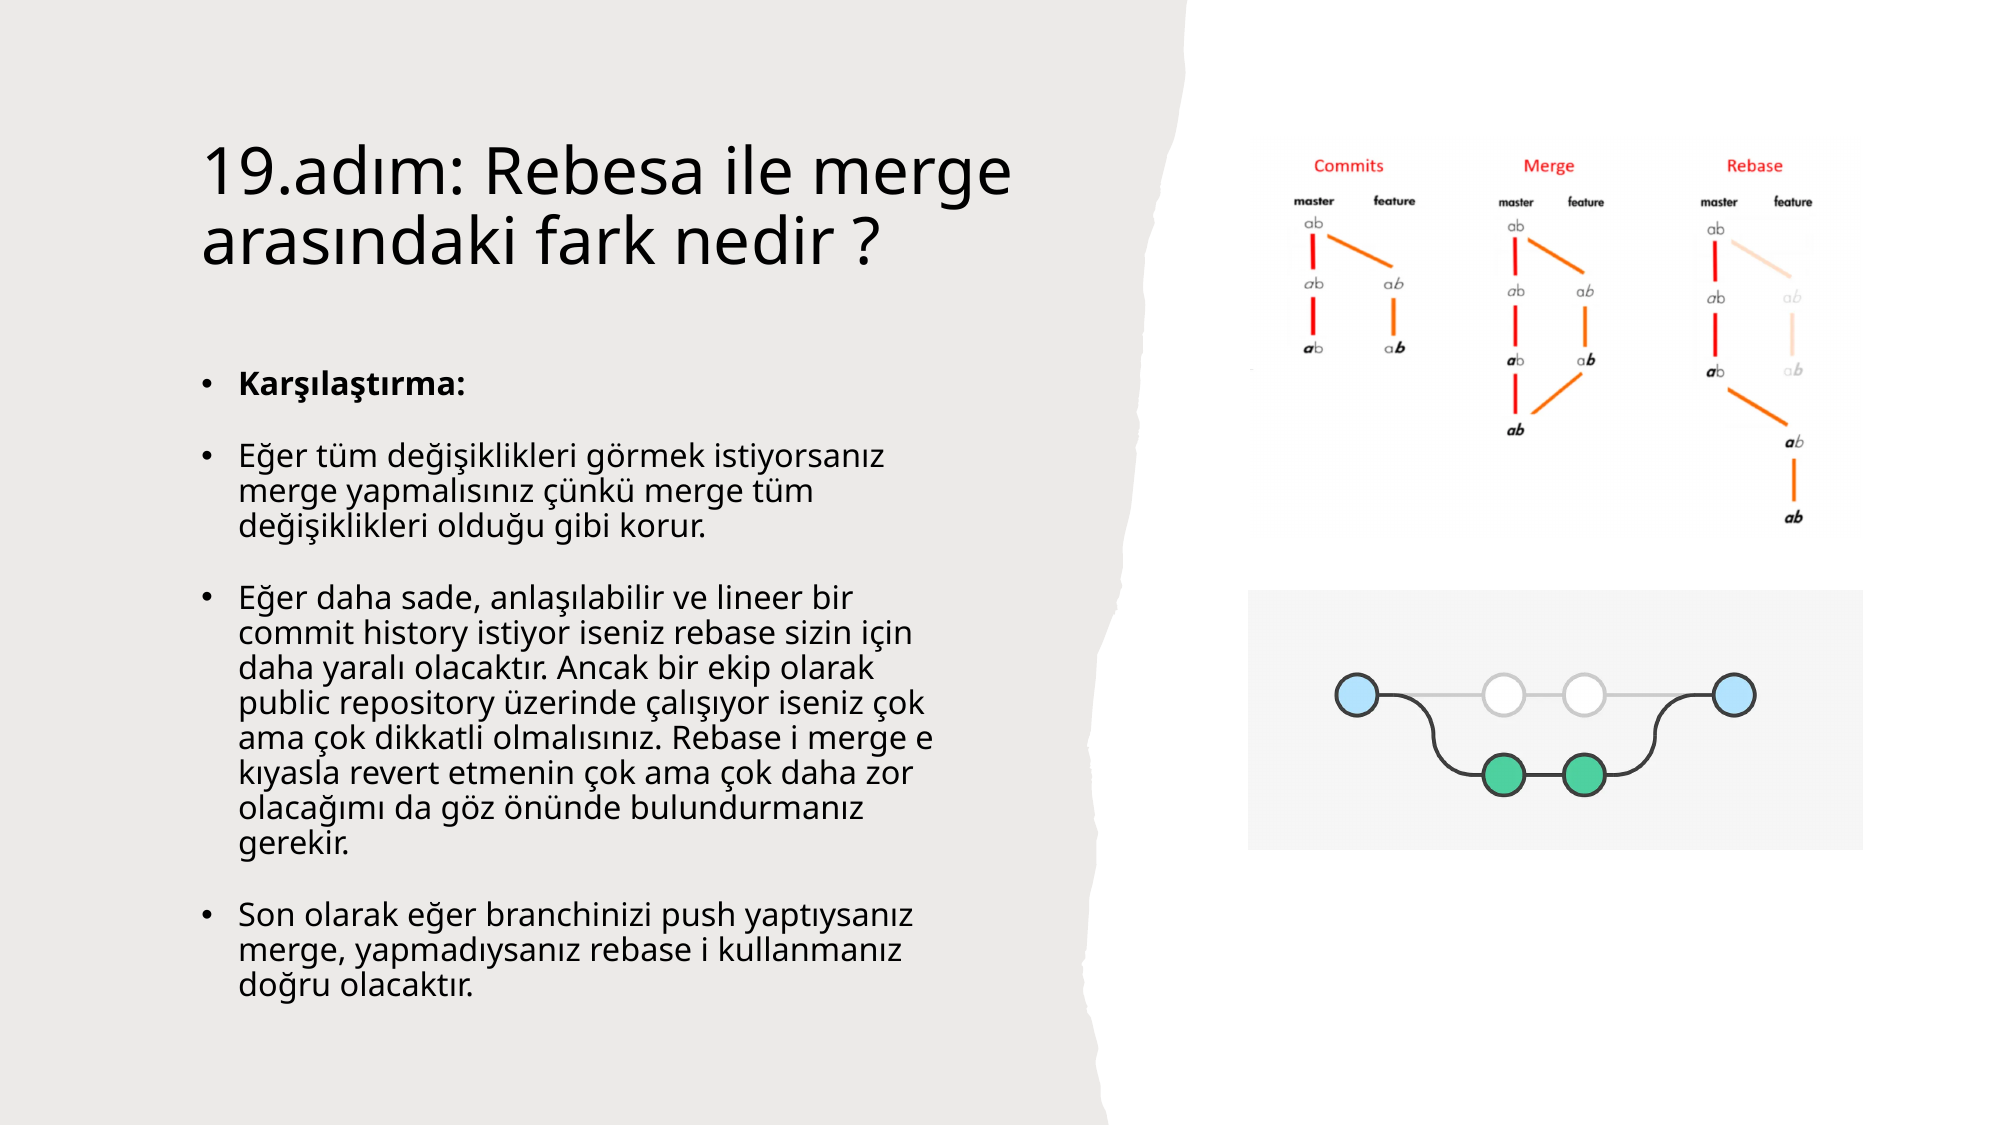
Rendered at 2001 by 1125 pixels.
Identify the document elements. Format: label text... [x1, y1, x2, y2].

title 19.adım: Rebesa ile merge arasındaki fark nedir ? [186, 99, 1063, 317]
list Karşılaştırma: Eğer tüm değişiklikleri görmek istiyorsanız merge yapmalısınız çünkü merge tüm değişiklikleri olduğu gibi korur. Eğer daha sade, anlaşılabilir ve lineer bir commit history istiyor iseniz rebase sizin için daha yaralı olacaktır. Ancak bir ekip olarak public repository üzerinde çalışıyor iseniz çok ama çok dikkatli olmalısınız. Rebase i merge e kıyasla revert etmenin çok ama çok daha zor olacağımı da göz önünde bulundurmanız gerekir. Son olarak eğer branchinizi push yaptıysanız merge, yapmadıysanız rebase i kullanmanız doğru olacaktır. [186, 359, 965, 1014]
picture [1250, 136, 1862, 539]
text_box [1084, 0, 2000, 1125]
picture [1248, 590, 1863, 851]
text_box [0, 0, 1190, 1125]
